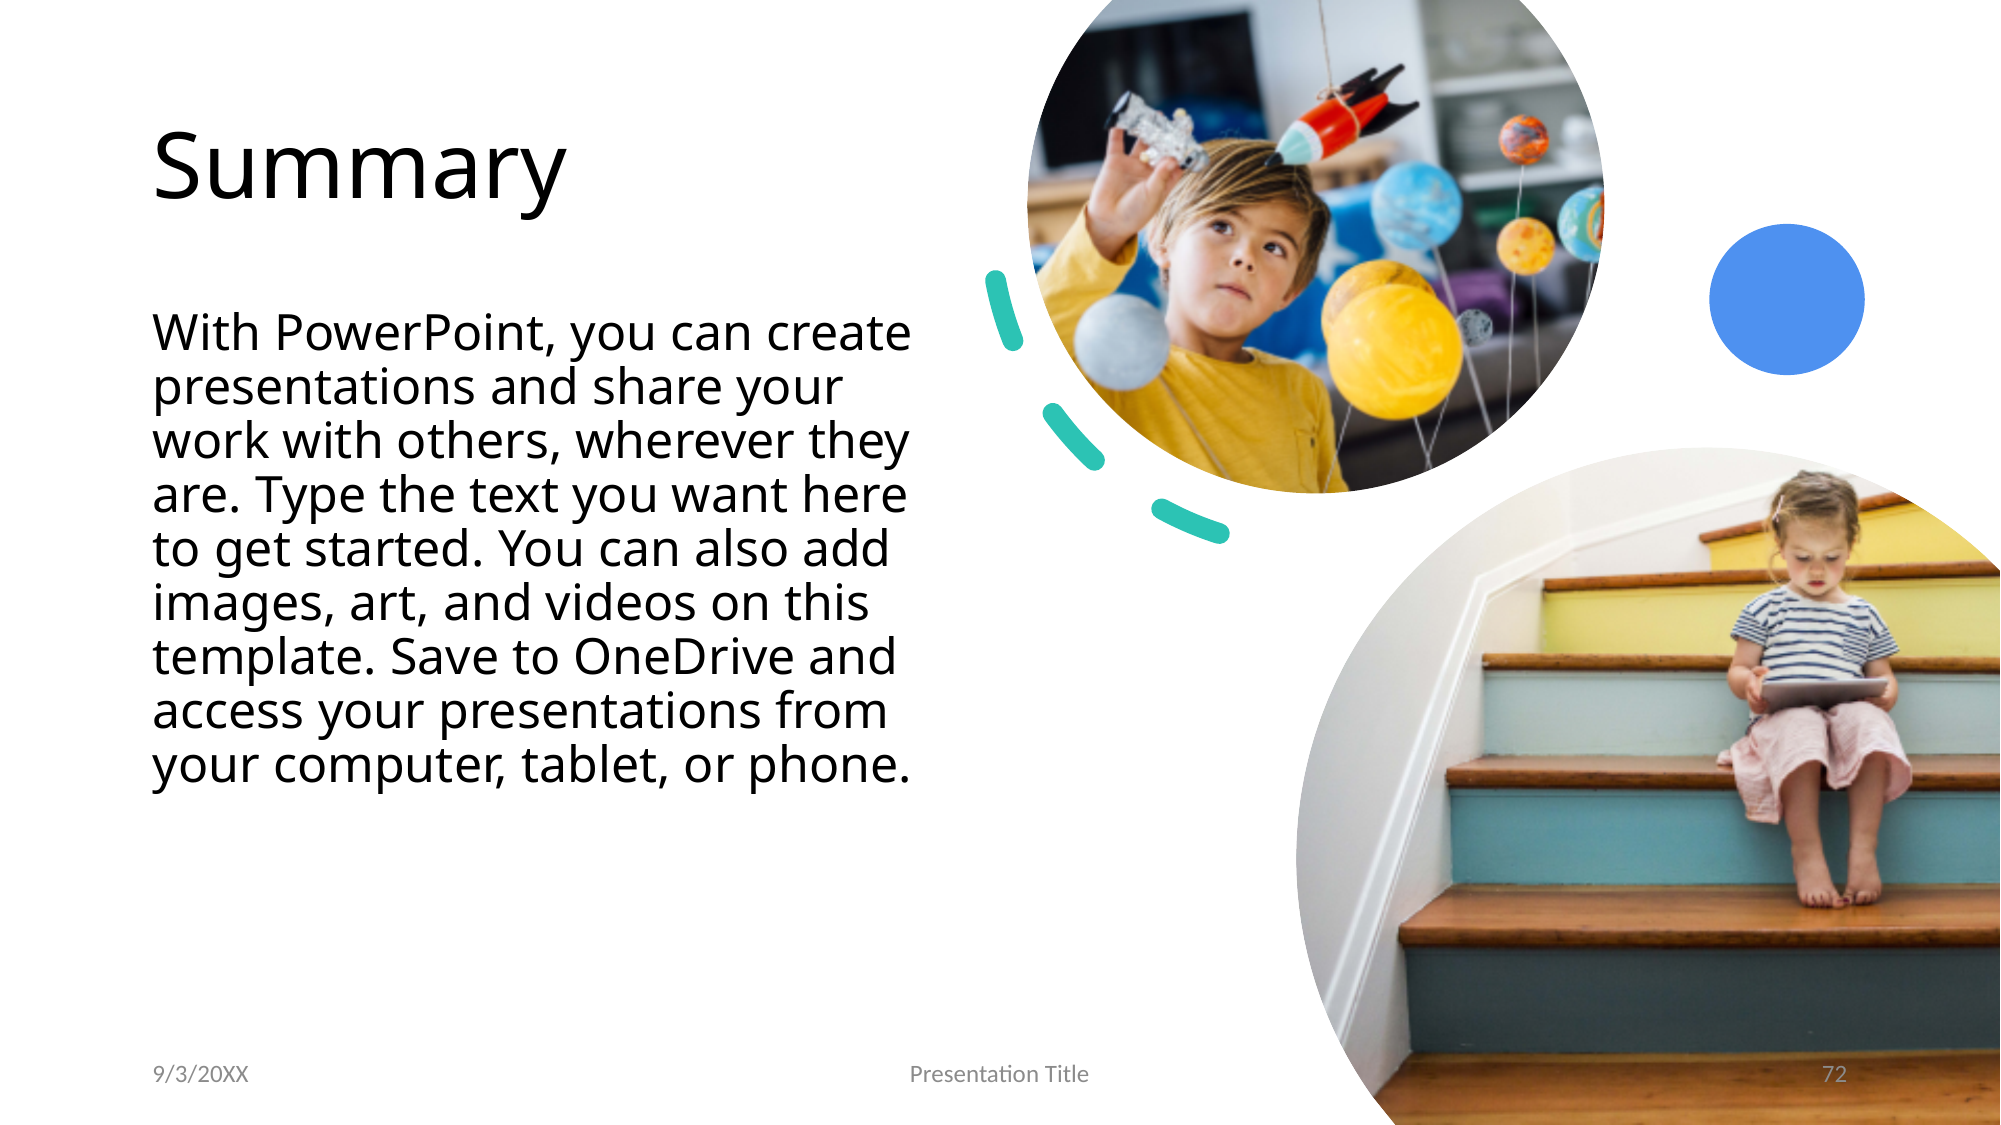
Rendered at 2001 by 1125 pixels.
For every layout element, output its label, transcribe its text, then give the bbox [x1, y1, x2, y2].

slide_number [137, 1042, 588, 1103]
footer Presentation Title [662, 1042, 1296, 1103]
picture [1027, 0, 2000, 1125]
title Summary [138, 60, 978, 278]
list With PowerPoint, you can create presentations and share your work with others, wherever they are. Type the text you want here to get started. You can also add images, art, and videos on this template. Save to OneDrive and access your presentations from your computer, tablet, or phone. [138, 299, 974, 1014]
